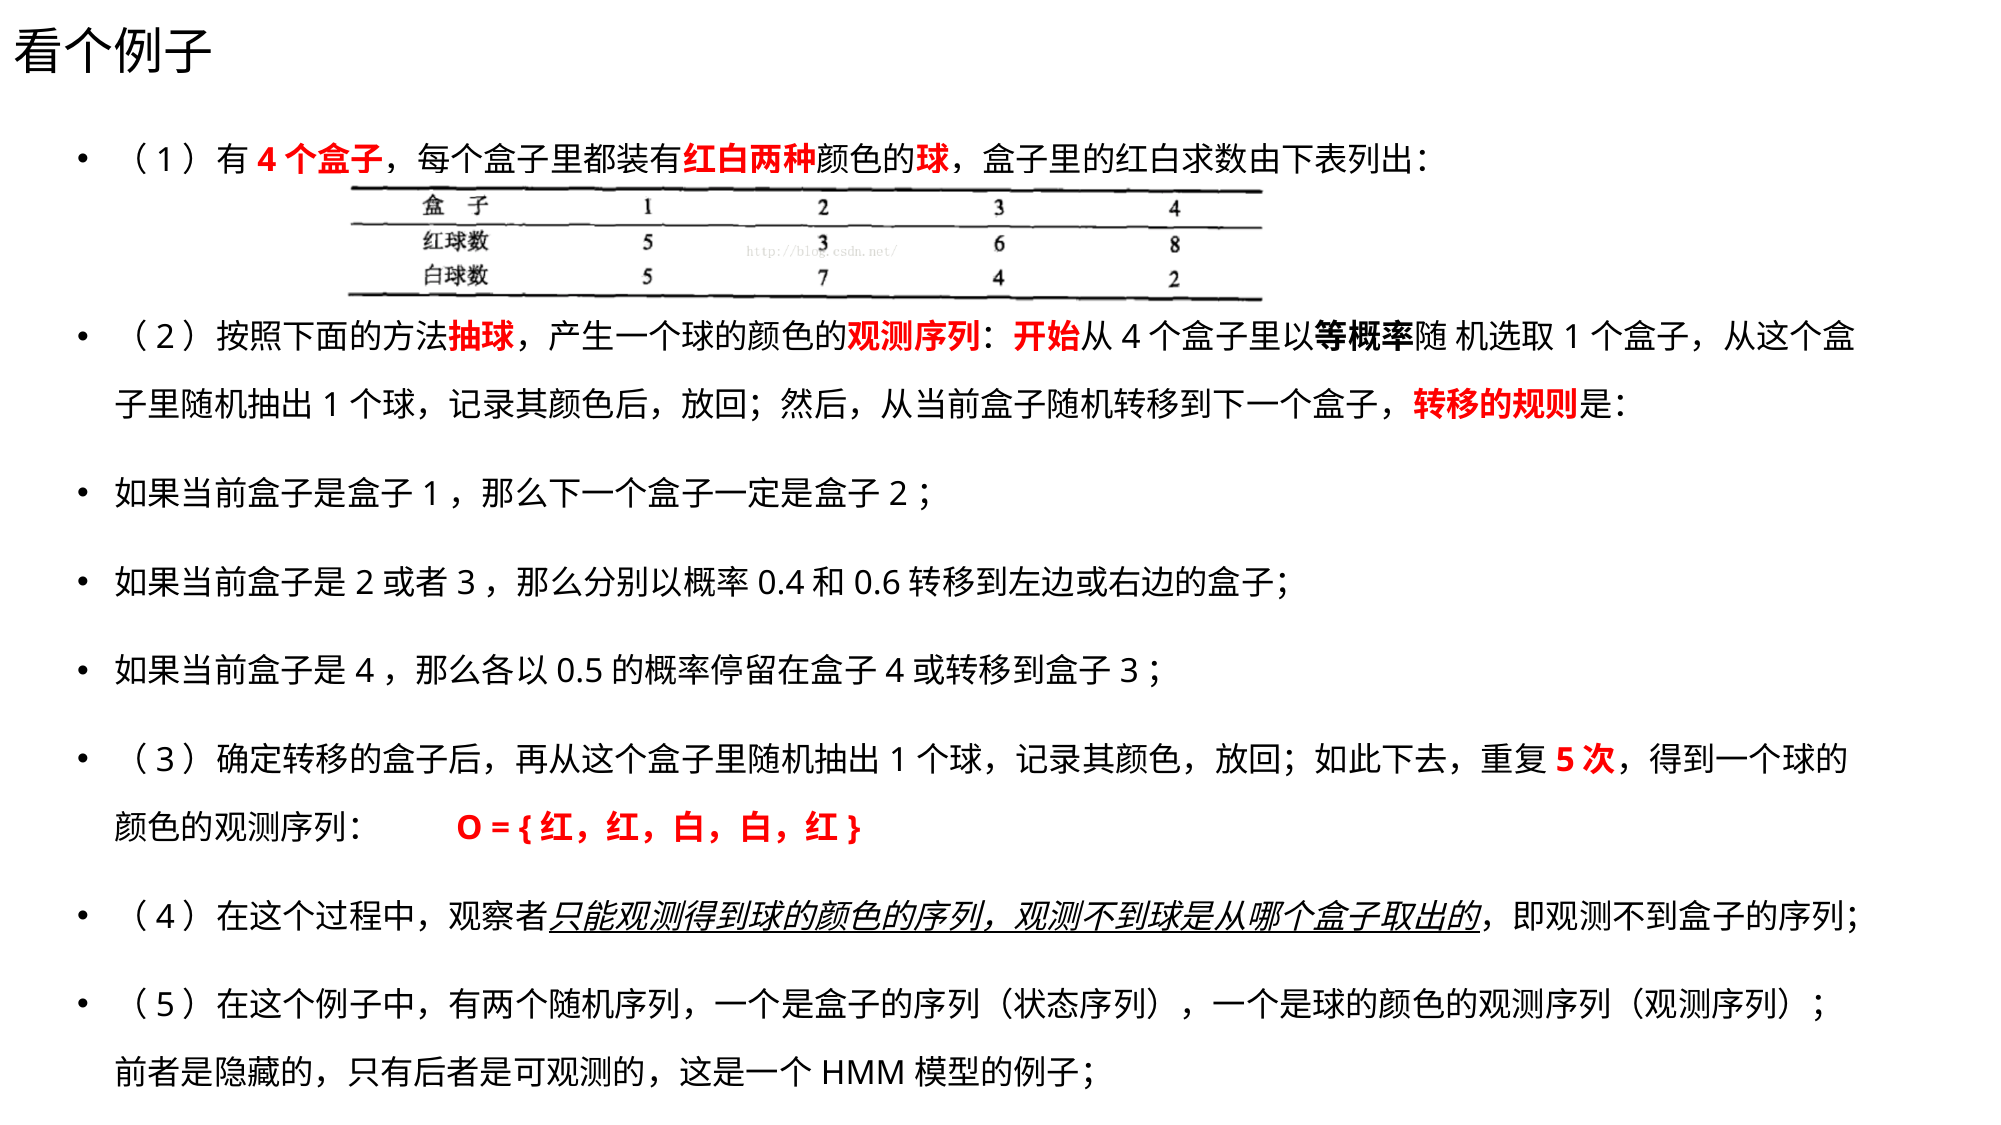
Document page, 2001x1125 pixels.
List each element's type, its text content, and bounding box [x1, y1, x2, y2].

picture [341, 173, 1275, 306]
list （1）有4个盒子，每个盒子里都装有红白两种颜色的球，盒子里的红白求数由下表列出： （2）按照下面的方法抽球，产生一个球的颜色的观测序列：开始从4个盒子里以等概率随 机选取1个盒子，从这个盒子里随机抽出1个球，记录其颜色后，放回；然后，从当前盒子随机转移到下一个盒子，转移的规则是： 如果当前盒子是盒子1，那么下一个盒子一定是盒子2； 如果当前盒子是2或者3，那么分别以概率0.4和0.6转移到左边或右边的盒子； 如果当前盒子是4，那么各以0.5的概率停留在盒子4或转移到盒子3； （3）确定转移的盒子后，再从这个盒子里随机抽出1个球，记录其颜色，放回；如此下去，重复5次，得到一个球的颜色的观测序列： O = {红，红，白，白，红} （4）在这个过程中，观察者只能观测得到球的颜色的序列，观测不到球是从哪个盒子取出的，即观测不到盒子的序列； （5）在这个例子中，有两个随机序列，一个是盒子的序列（状态序列），一个是球的颜色的观测序列（观测序列）；前者是隐藏的，只有后者是可观测的，这是一个HMM模型的例子； [62, 102, 1873, 1050]
title 看个例子 [0, 0, 1724, 162]
